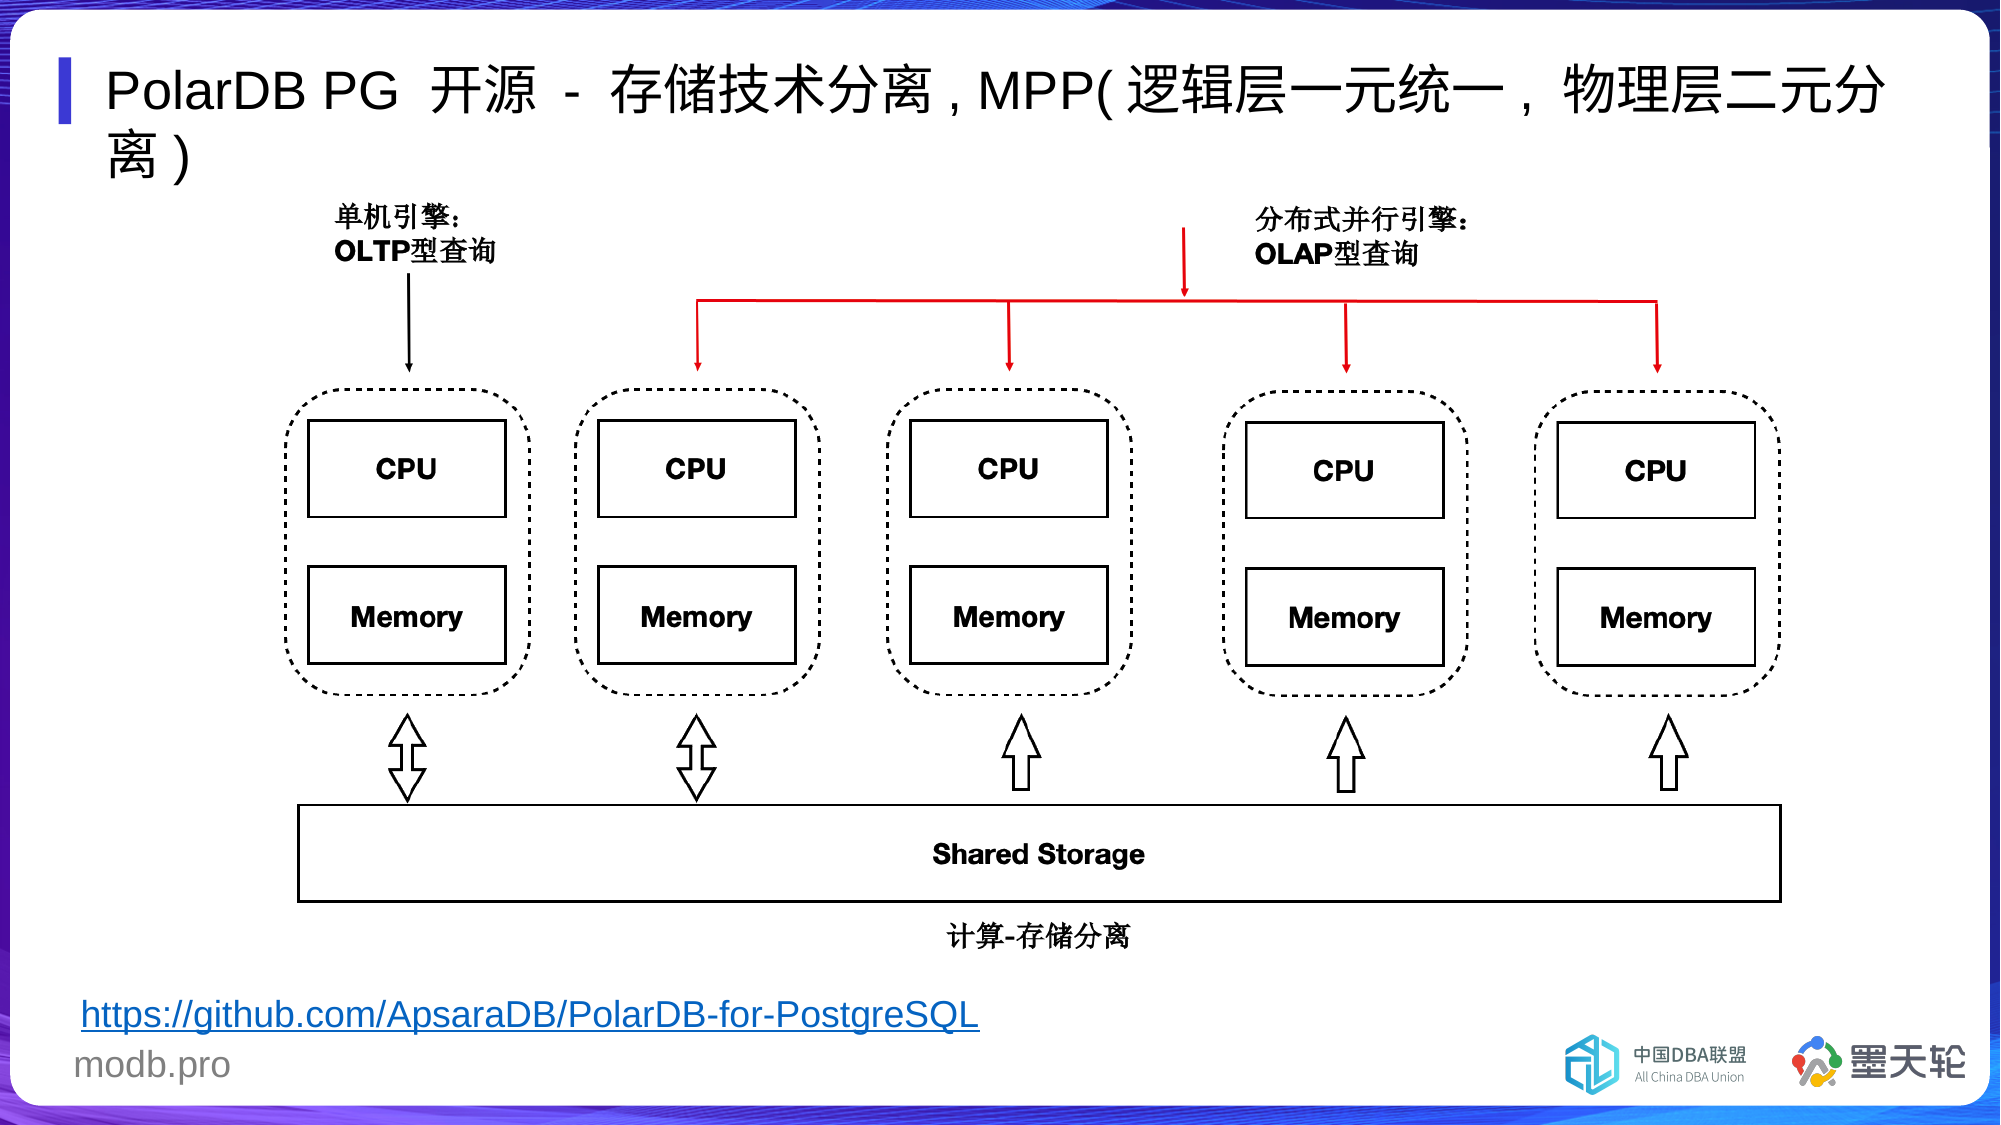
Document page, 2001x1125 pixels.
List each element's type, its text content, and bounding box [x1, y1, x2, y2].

picture [0, 0, 2000, 1125]
text_box PolarDB PG 开源 - 存储技术分离, MPP(逻辑层一元统一, 物理层二元分离) [91, 48, 1986, 193]
text_box https://github.com/ApsaraDB/PolarDB-for-PostgreSQL [65, 982, 995, 1043]
